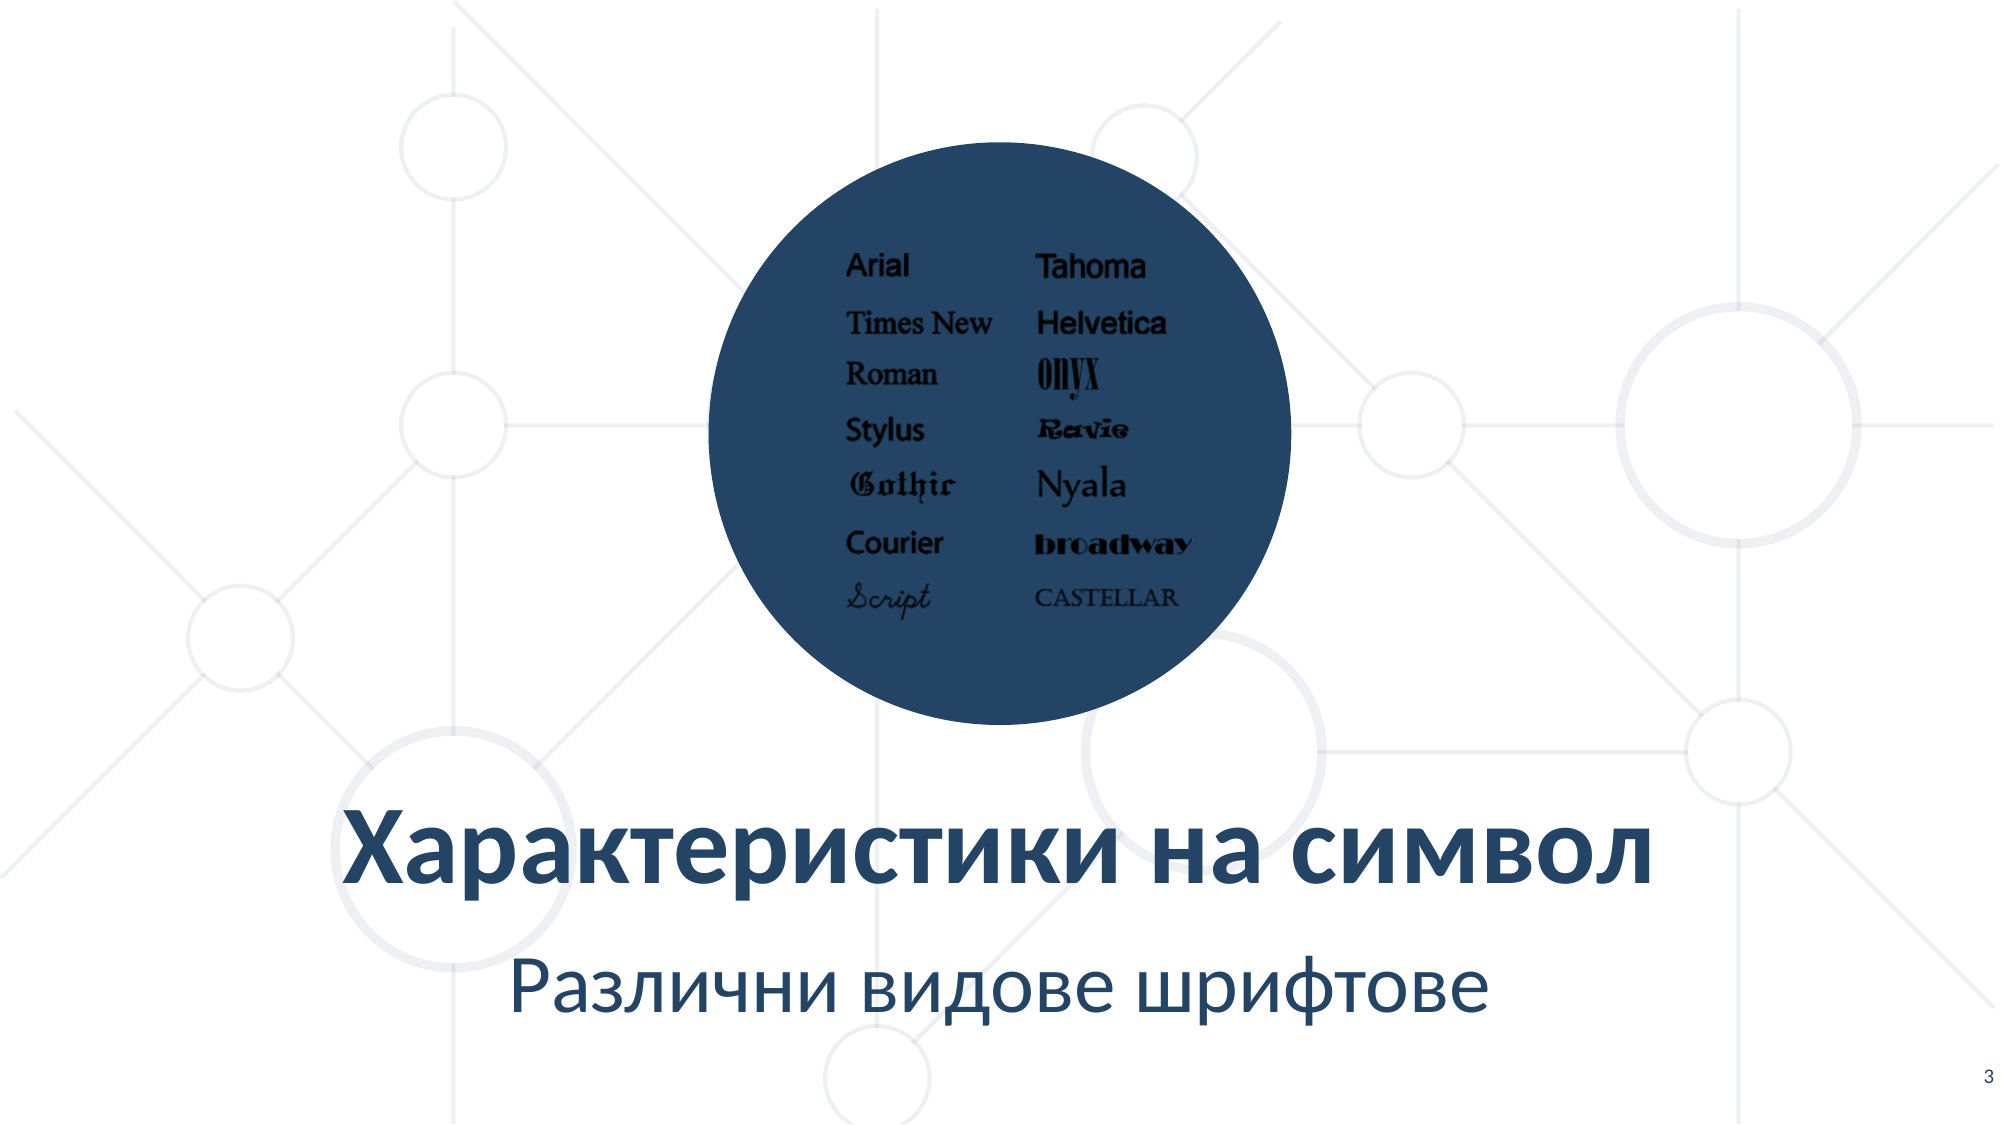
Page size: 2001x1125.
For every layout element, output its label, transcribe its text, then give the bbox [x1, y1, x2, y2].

list Различни видове шрифтове [100, 921, 1900, 1032]
slide_number 3 [1929, 1049, 2000, 1100]
picture [823, 253, 1242, 621]
list Характеристики на символ [100, 771, 1900, 898]
